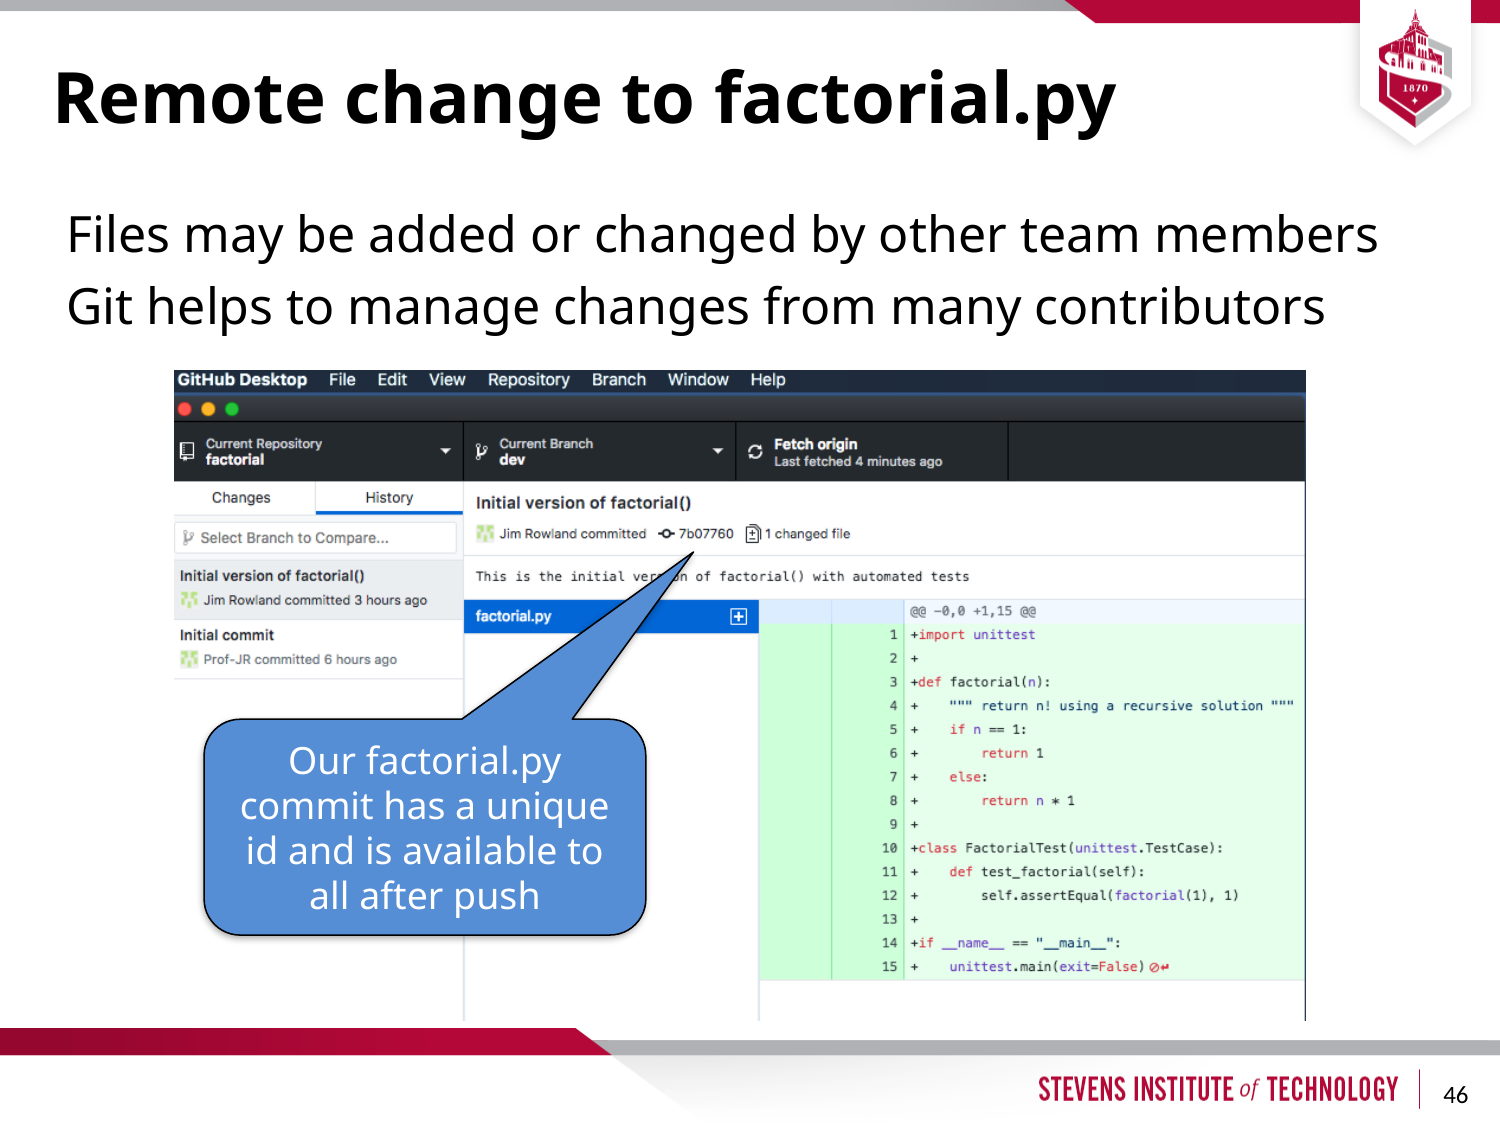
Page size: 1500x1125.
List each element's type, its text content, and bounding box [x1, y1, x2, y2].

picture [0, 0, 1500, 160]
picture [0, 1028, 1500, 1125]
title Remote change to factorial.py [37, 45, 1338, 150]
list Files may be added or changed by other team members Git helps to manage changes from many contributors [51, 194, 1429, 371]
slide_number 46 [1428, 1071, 1490, 1108]
picture [174, 370, 1306, 1021]
